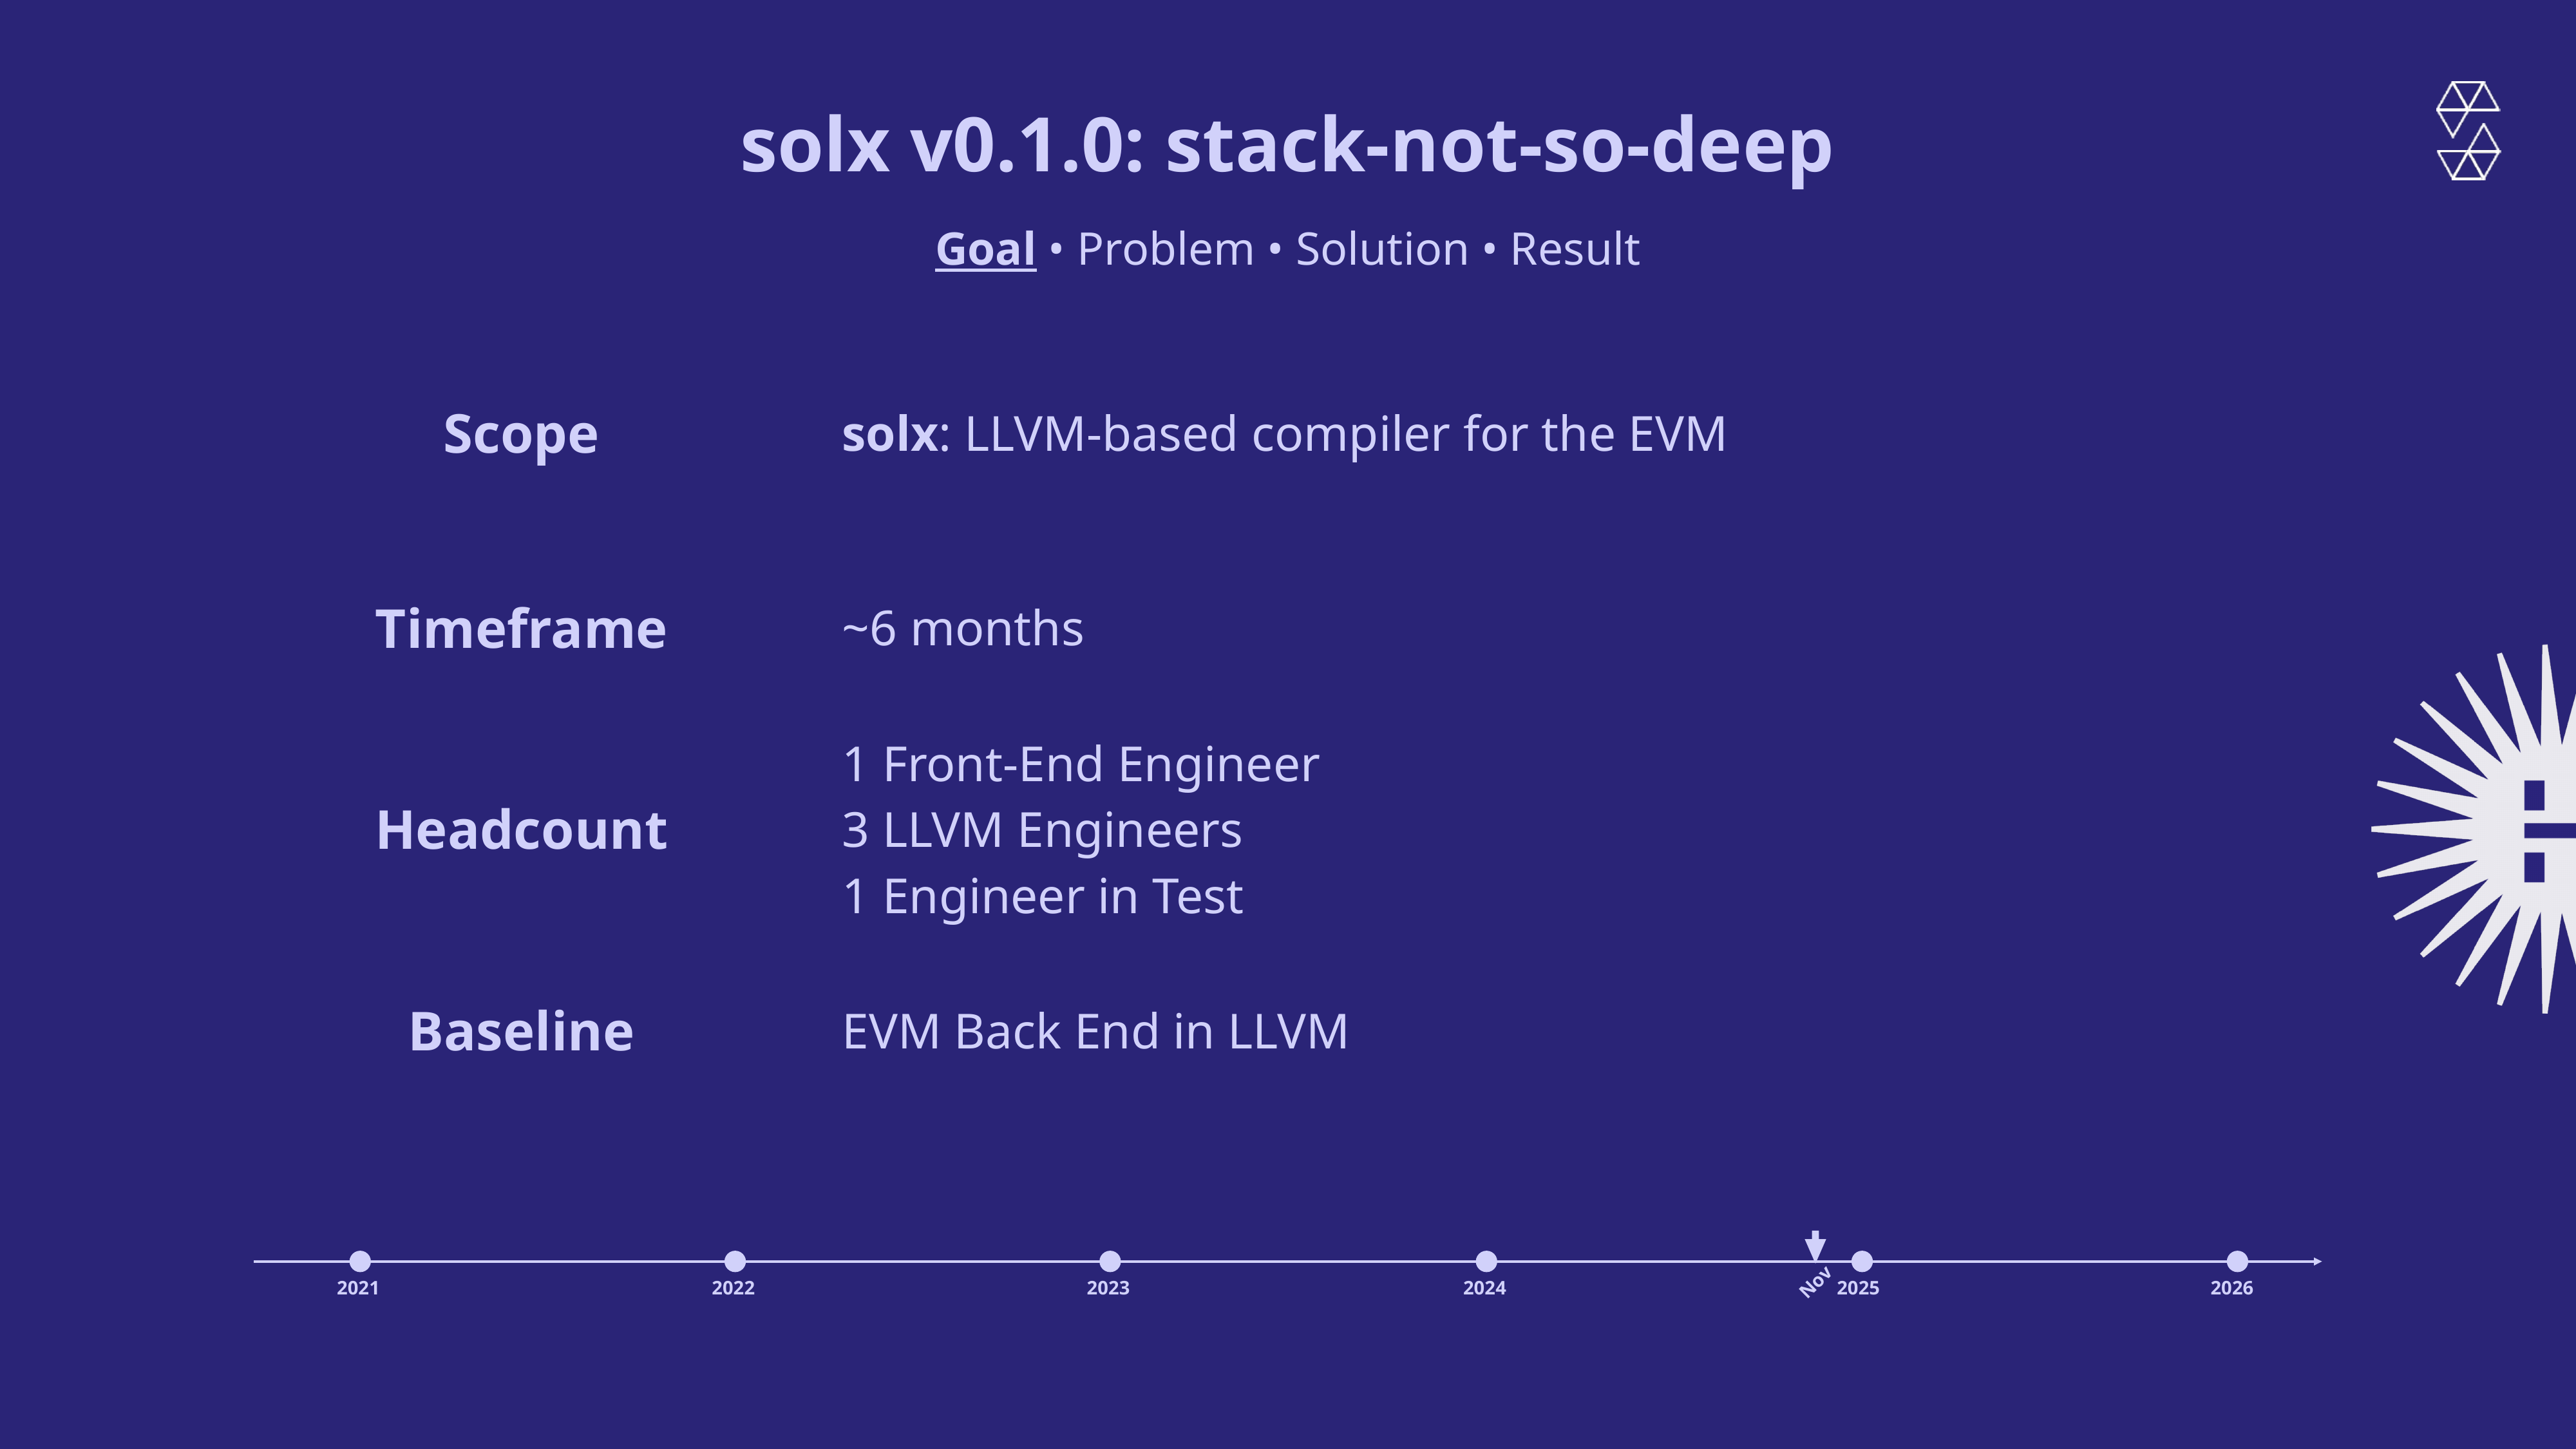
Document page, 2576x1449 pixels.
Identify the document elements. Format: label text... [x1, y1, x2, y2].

table_header Scope [207, 336, 837, 530]
text_box [1099, 1251, 1121, 1273]
text_box Goal • Problem • Solution • Result [312, 215, 2264, 279]
text_box [1851, 1251, 1873, 1273]
text_box 2026 [2205, 1273, 2263, 1304]
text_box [2436, 81, 2501, 181]
text_box Nov [1788, 1248, 1851, 1311]
table_cell ~6 months [837, 530, 2369, 724]
text_box [2249, 1257, 2322, 1266]
table_cell Timeframe [207, 530, 837, 724]
picture [2289, 644, 2576, 1014]
text_box [1804, 1230, 1826, 1262]
text_box [1475, 1251, 1497, 1273]
text_box 2025 [1831, 1273, 1889, 1304]
text_box 2023 [1081, 1273, 1139, 1304]
text_box [2226, 1251, 2249, 1273]
text_box 2024 [1457, 1273, 1515, 1304]
table_header solx: LLVM-based compiler for the EVM [837, 336, 2369, 530]
text_box 2022 [706, 1273, 764, 1304]
text_box solx v0.1.0: stack-not-so-deep [735, 101, 1841, 193]
text_box [724, 1251, 746, 1273]
text_box [349, 1251, 371, 1273]
text_box 2021 [331, 1273, 389, 1304]
table_cell Headcount [207, 724, 837, 933]
table_cell EVM Back End in LLVM [837, 933, 2369, 1128]
table_cell Baseline [207, 933, 837, 1128]
table_cell 1 Front-End Engineer 3 LLVM Engineers 1 Engineer in Test [837, 724, 2369, 933]
